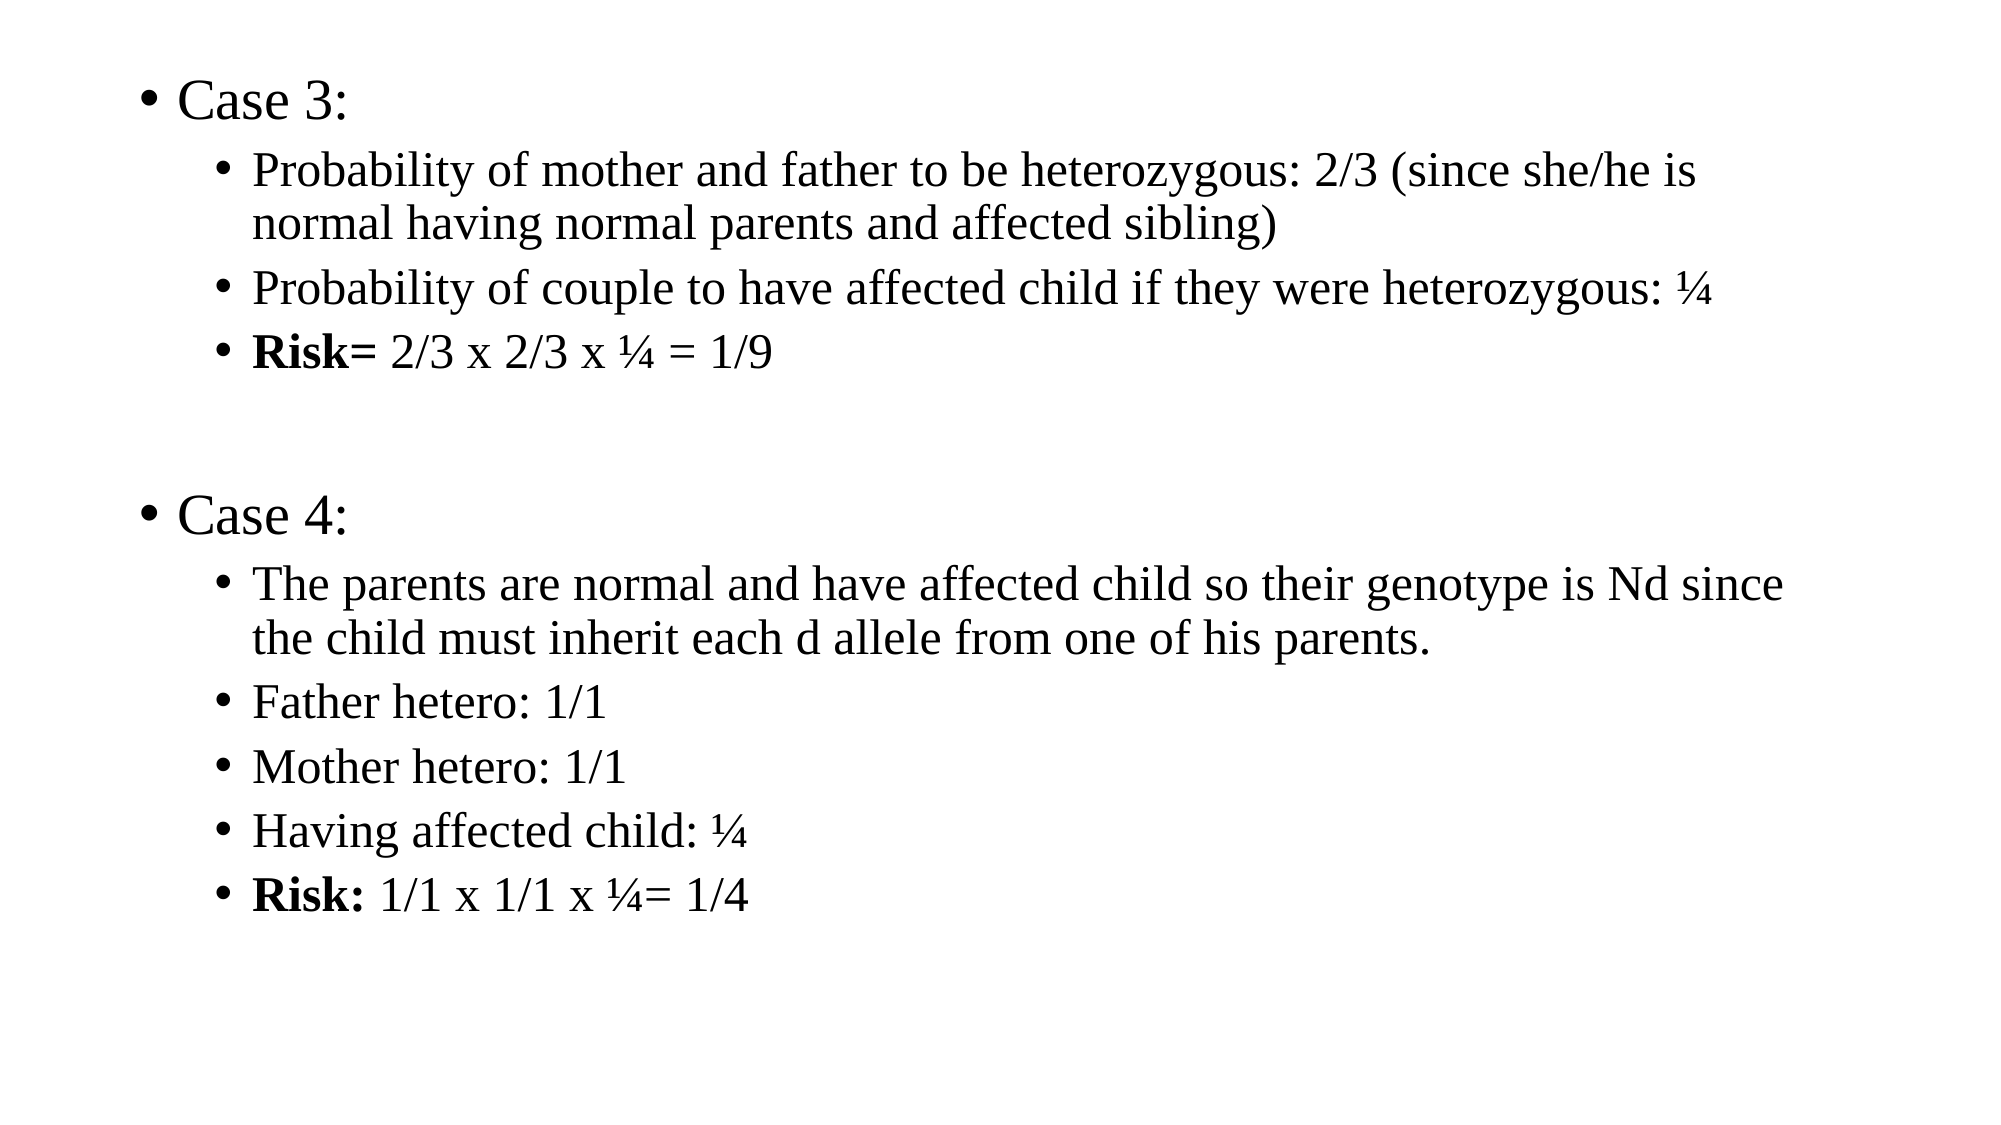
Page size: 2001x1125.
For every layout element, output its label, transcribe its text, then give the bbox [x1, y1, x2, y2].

list Case 3: Probability of mother and father to be heterozygous: 2/3 (since she/he is normal having normal parents and affected sibling) Probability of couple to have affected child if they were heterozygous: ¼ Risk= 2/3 x 2/3 x ¼ = 1/9 Case 4: The parents are normal and have affected child so their genotype is Nd since the child must inherit each d allele from one of his parents. Father hetero: 1/1 Mother hetero: 1/1 Having affected child: ¼ Risk: 1/1 x 1/1 x ¼= 1/4 [124, 62, 1850, 1113]
